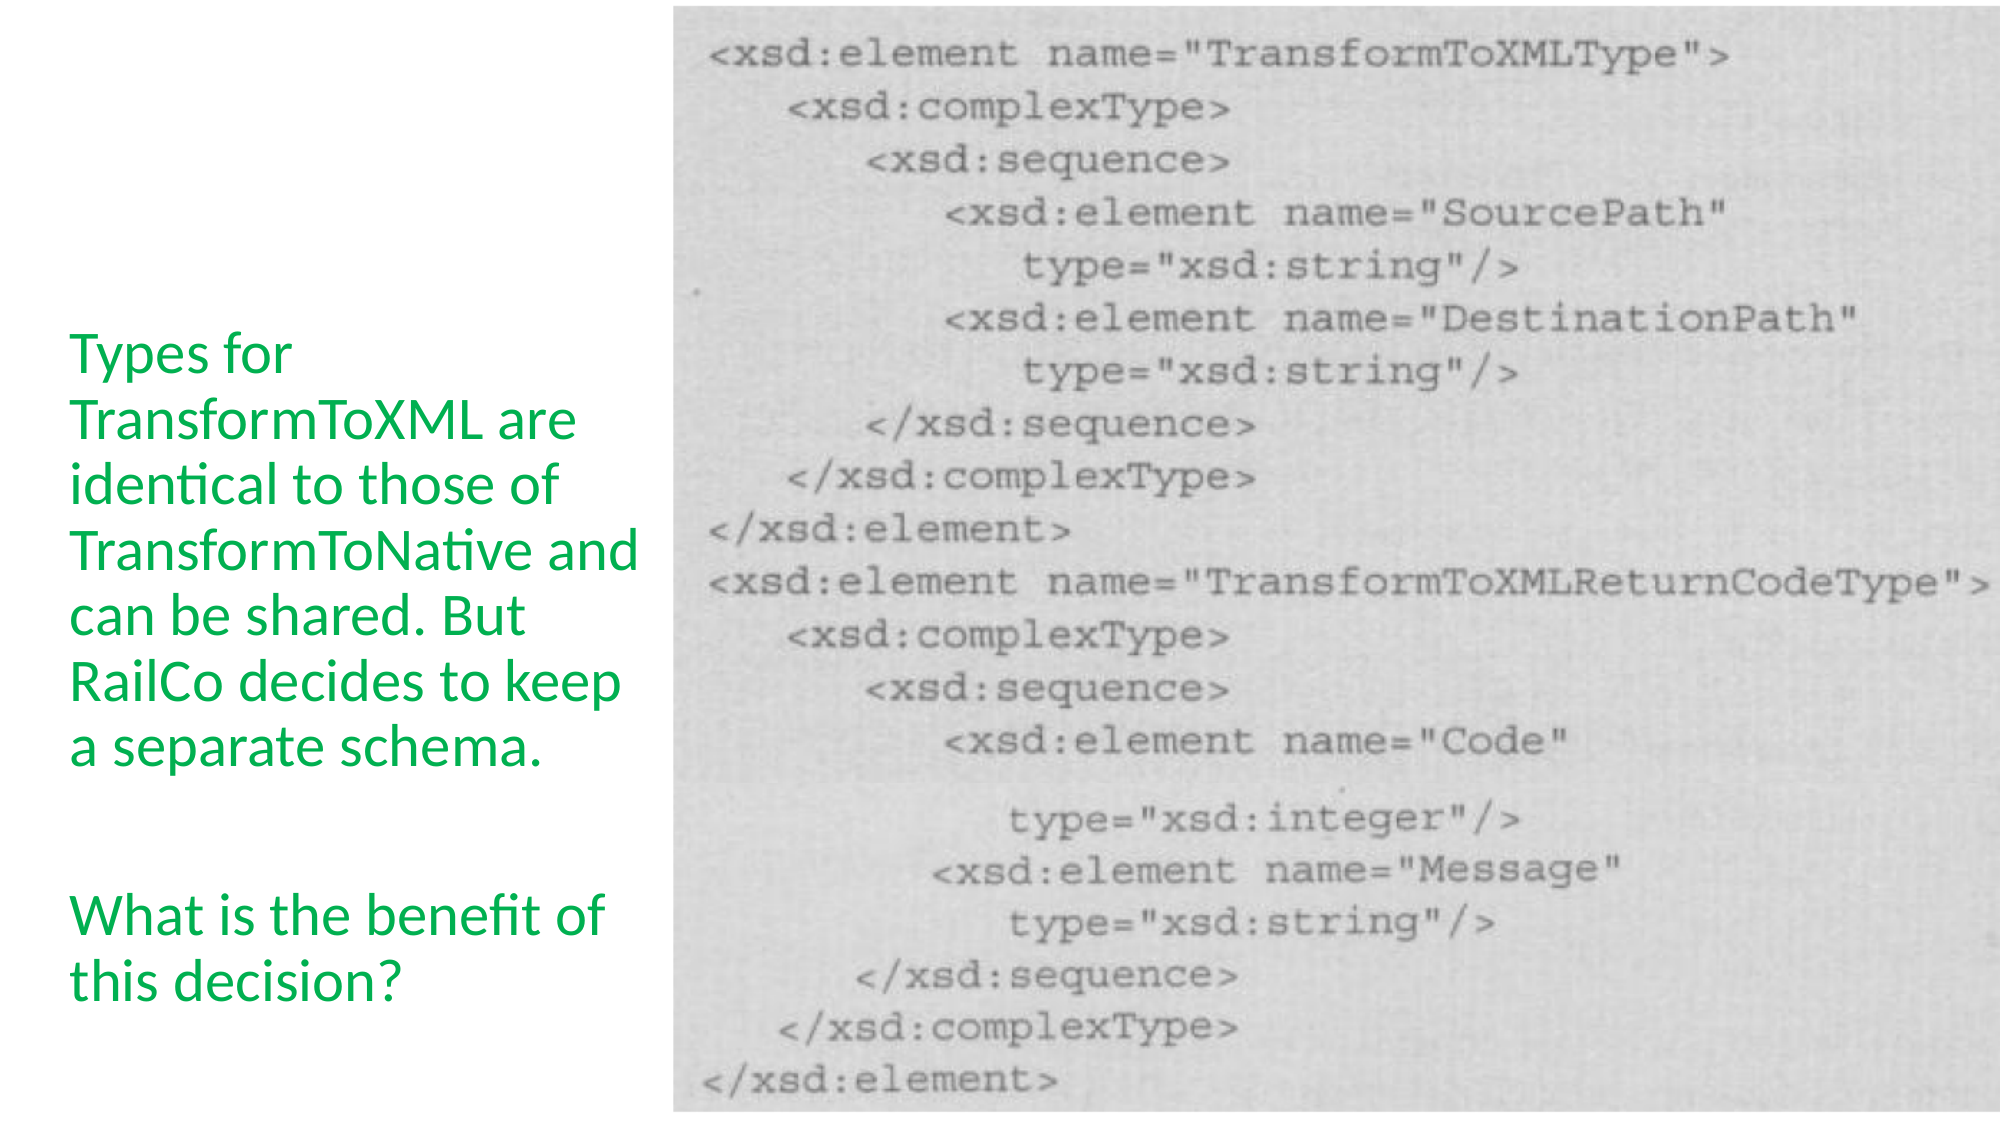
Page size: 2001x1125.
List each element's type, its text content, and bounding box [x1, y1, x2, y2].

picture [662, 0, 2000, 1125]
list Types for TransformToXML are identical to those of TransformToNative and can be shared. But RailCo decides to keep a separate schema. What is the benefit of this decision? [54, 313, 662, 1028]
